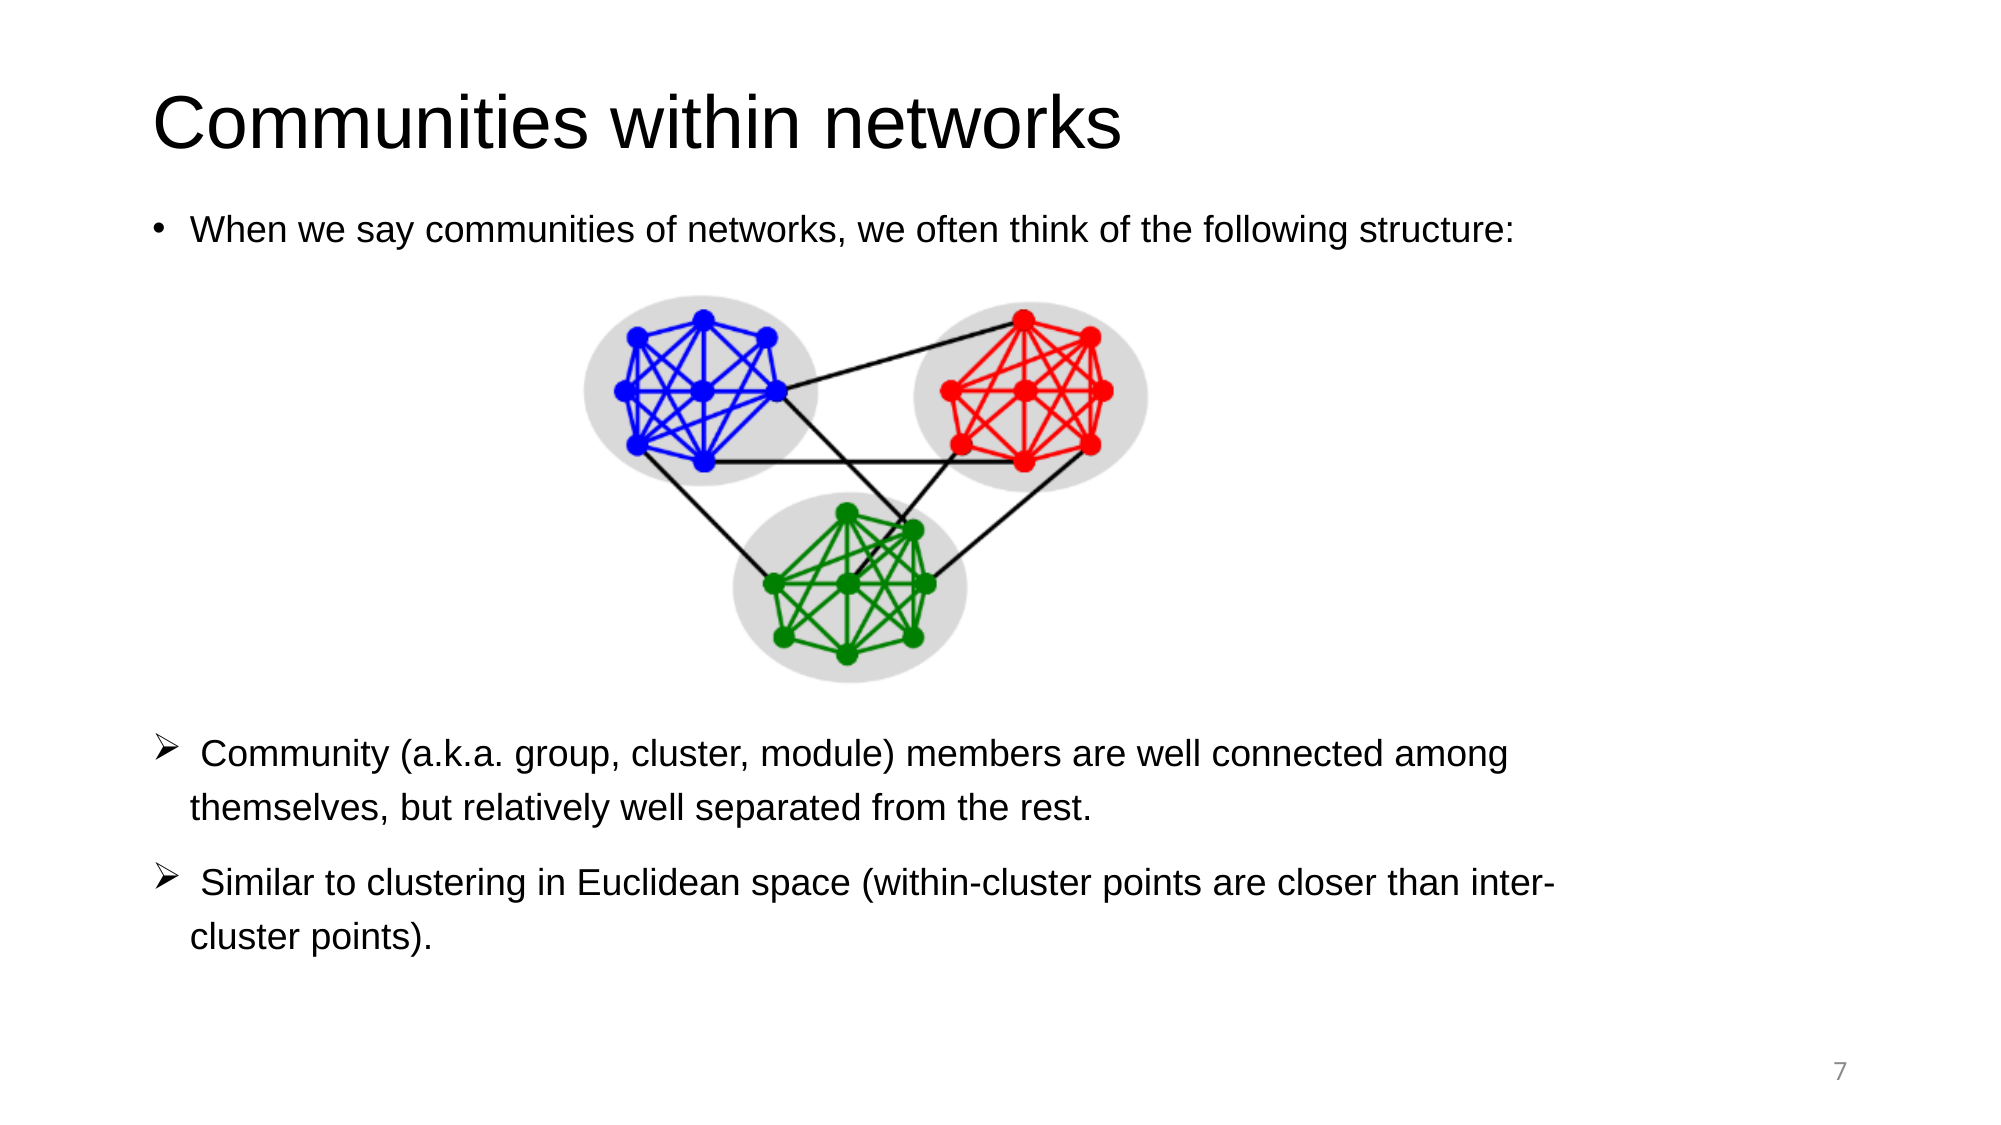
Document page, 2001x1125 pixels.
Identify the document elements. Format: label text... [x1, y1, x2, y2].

list When we say communities of networks, we often think of the following structure: Community (a.k.a. group, cluster, module) members are well connected among themselves, but relatively well separated from the rest. Similar to clustering in Euclidean space (within-cluster points are closer than inter-cluster points). [137, 188, 1588, 1035]
slide_number 7 [1412, 1042, 1863, 1103]
title Communities within networks [137, 59, 1863, 189]
picture [561, 272, 1164, 700]
